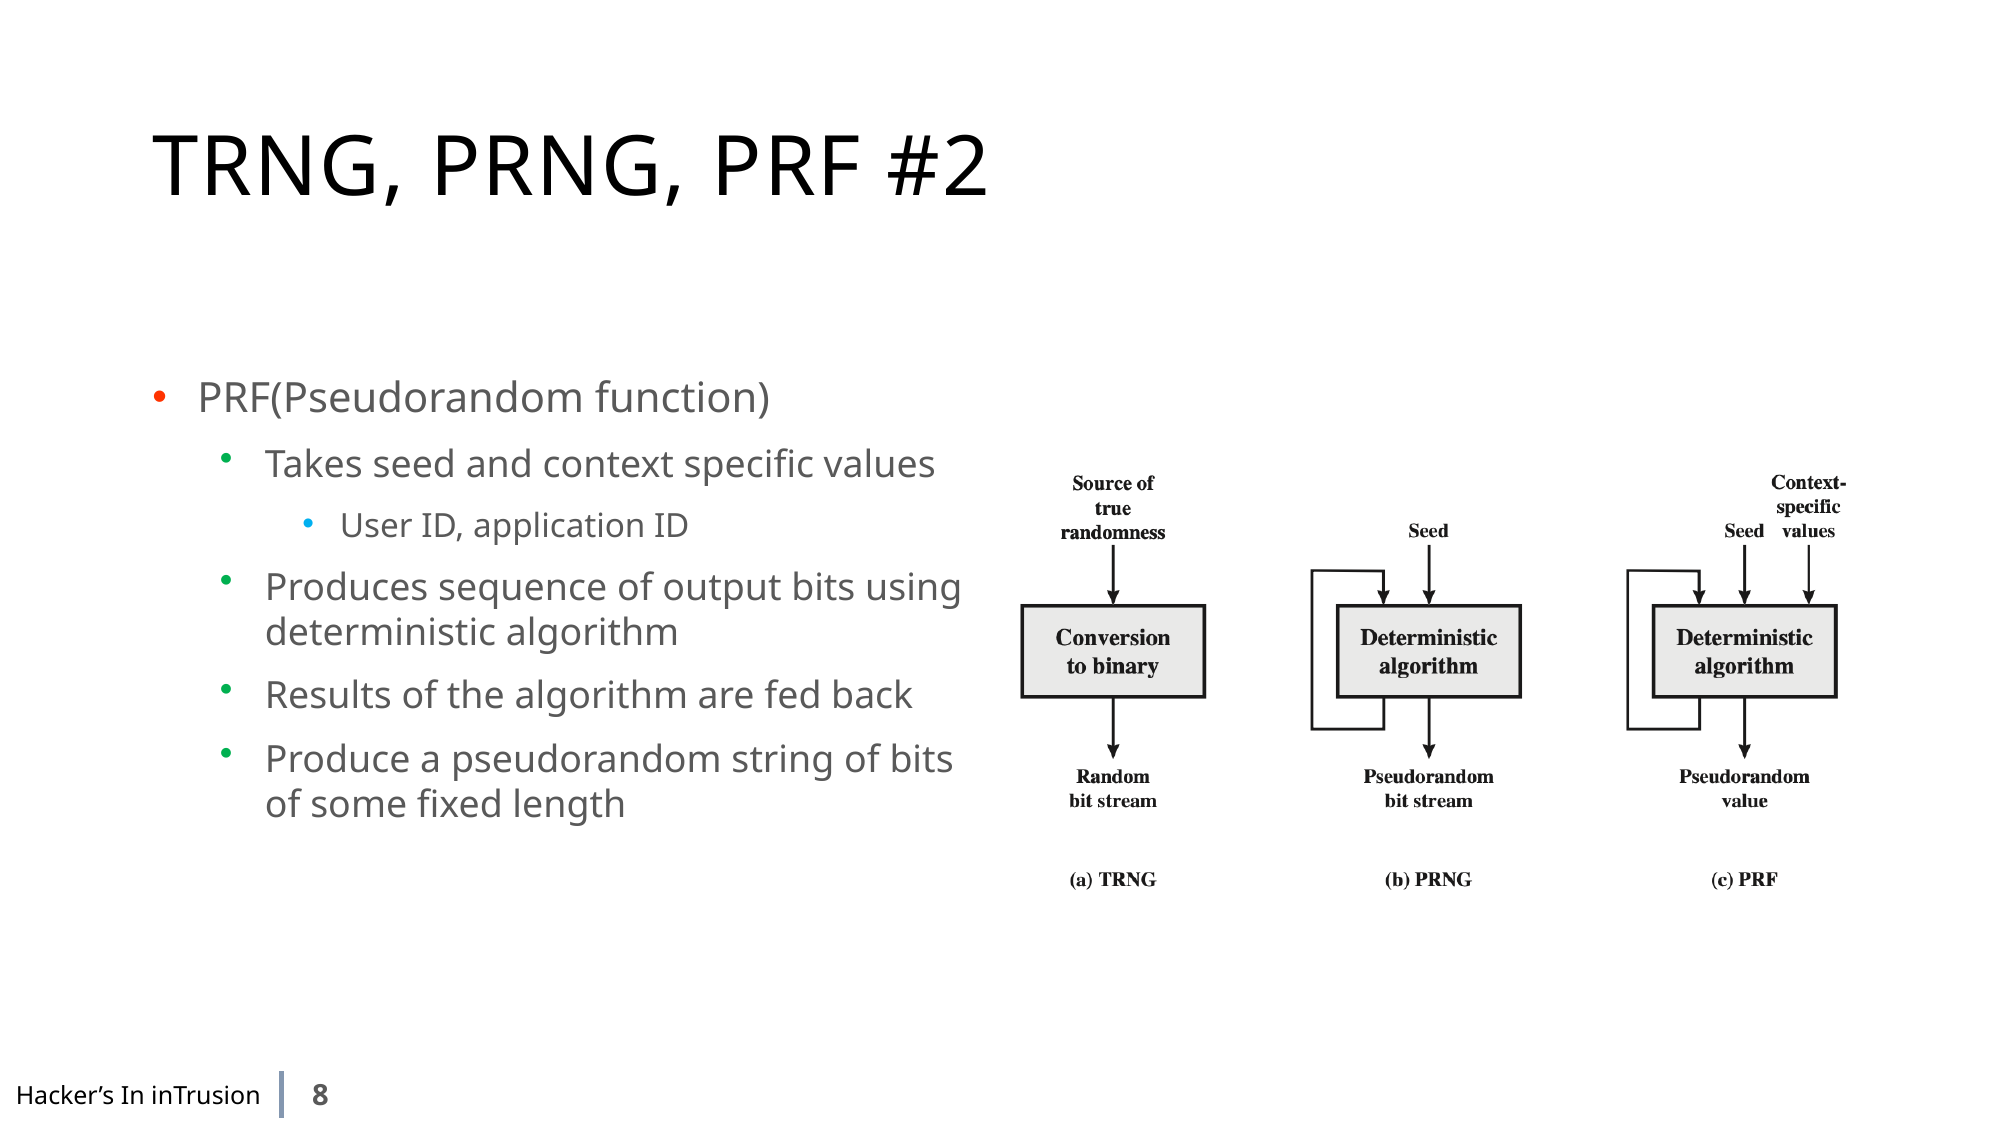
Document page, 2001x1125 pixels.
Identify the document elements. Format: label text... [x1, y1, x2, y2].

title TRNG, PRNG, PRF #2 [137, 59, 1863, 278]
list PRF(Pseudorandom function) Takes seed and context specific values User ID, application ID Produces sequence of output bits using deterministic algorithm Results of the algorithm are fed back Produce a pseudorandom string of bits of some fixed length [137, 299, 988, 1065]
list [1012, 462, 1863, 902]
